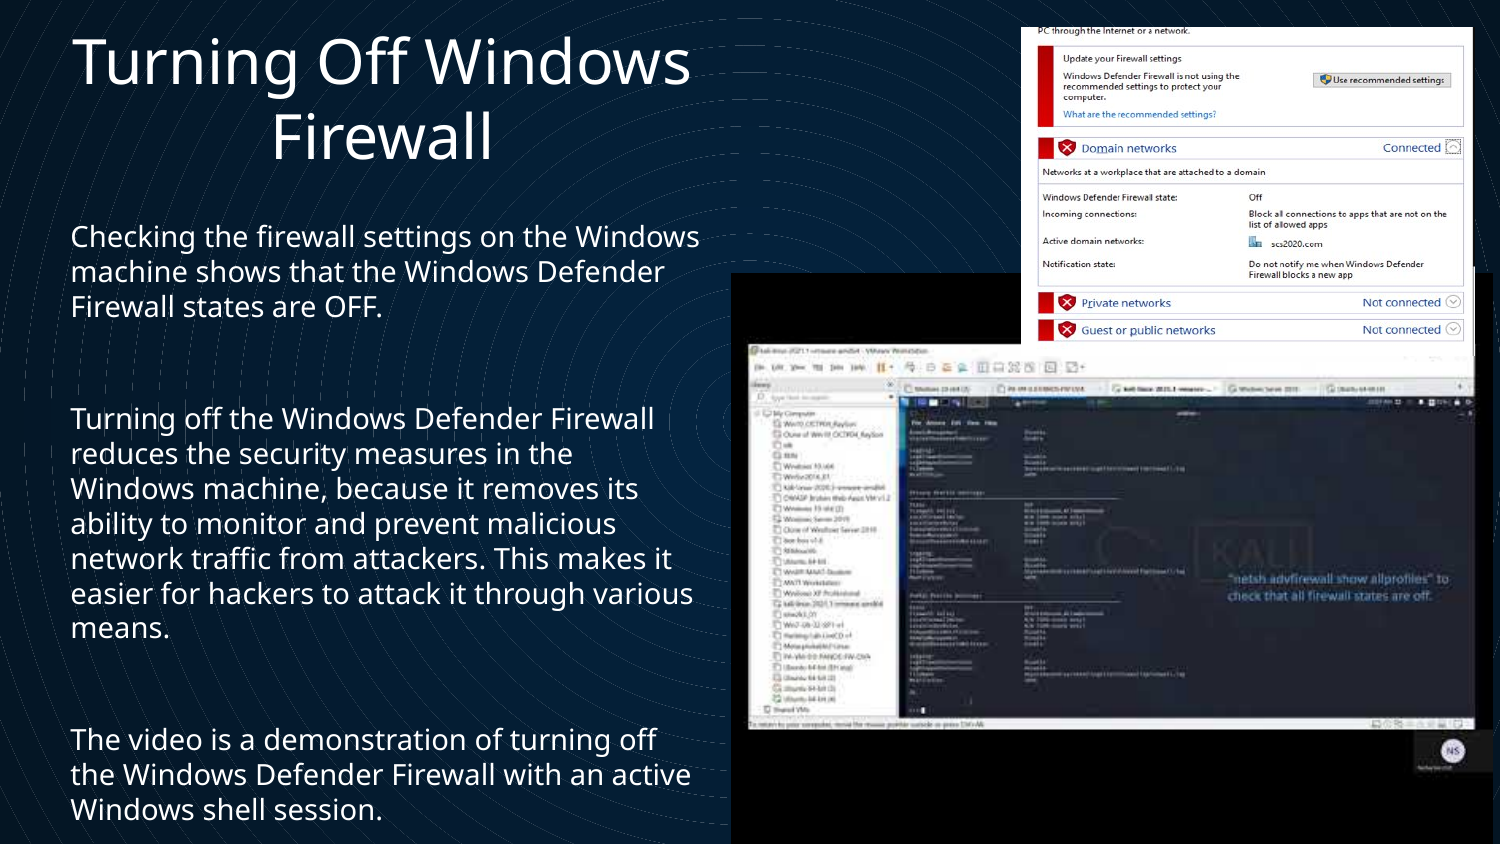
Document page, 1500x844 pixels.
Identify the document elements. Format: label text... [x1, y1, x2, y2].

picture [731, 27, 1493, 844]
title Turning Off Windows Firewall [21, 87, 745, 188]
text_box Checking the firewall settings on the Windows machine shows that the Windows Defender Firewall states are OFF. Turning off the Windows Defender Firewall reduces the security measures in the Windows machine, because it removes its ability to monitor and prevent malicious network traffic from attackers. This makes it easier for hackers to attack it through various means. The video is a demonstration of turning off the Windows Defender Firewall with an active Windows shell session. [55, 203, 720, 842]
